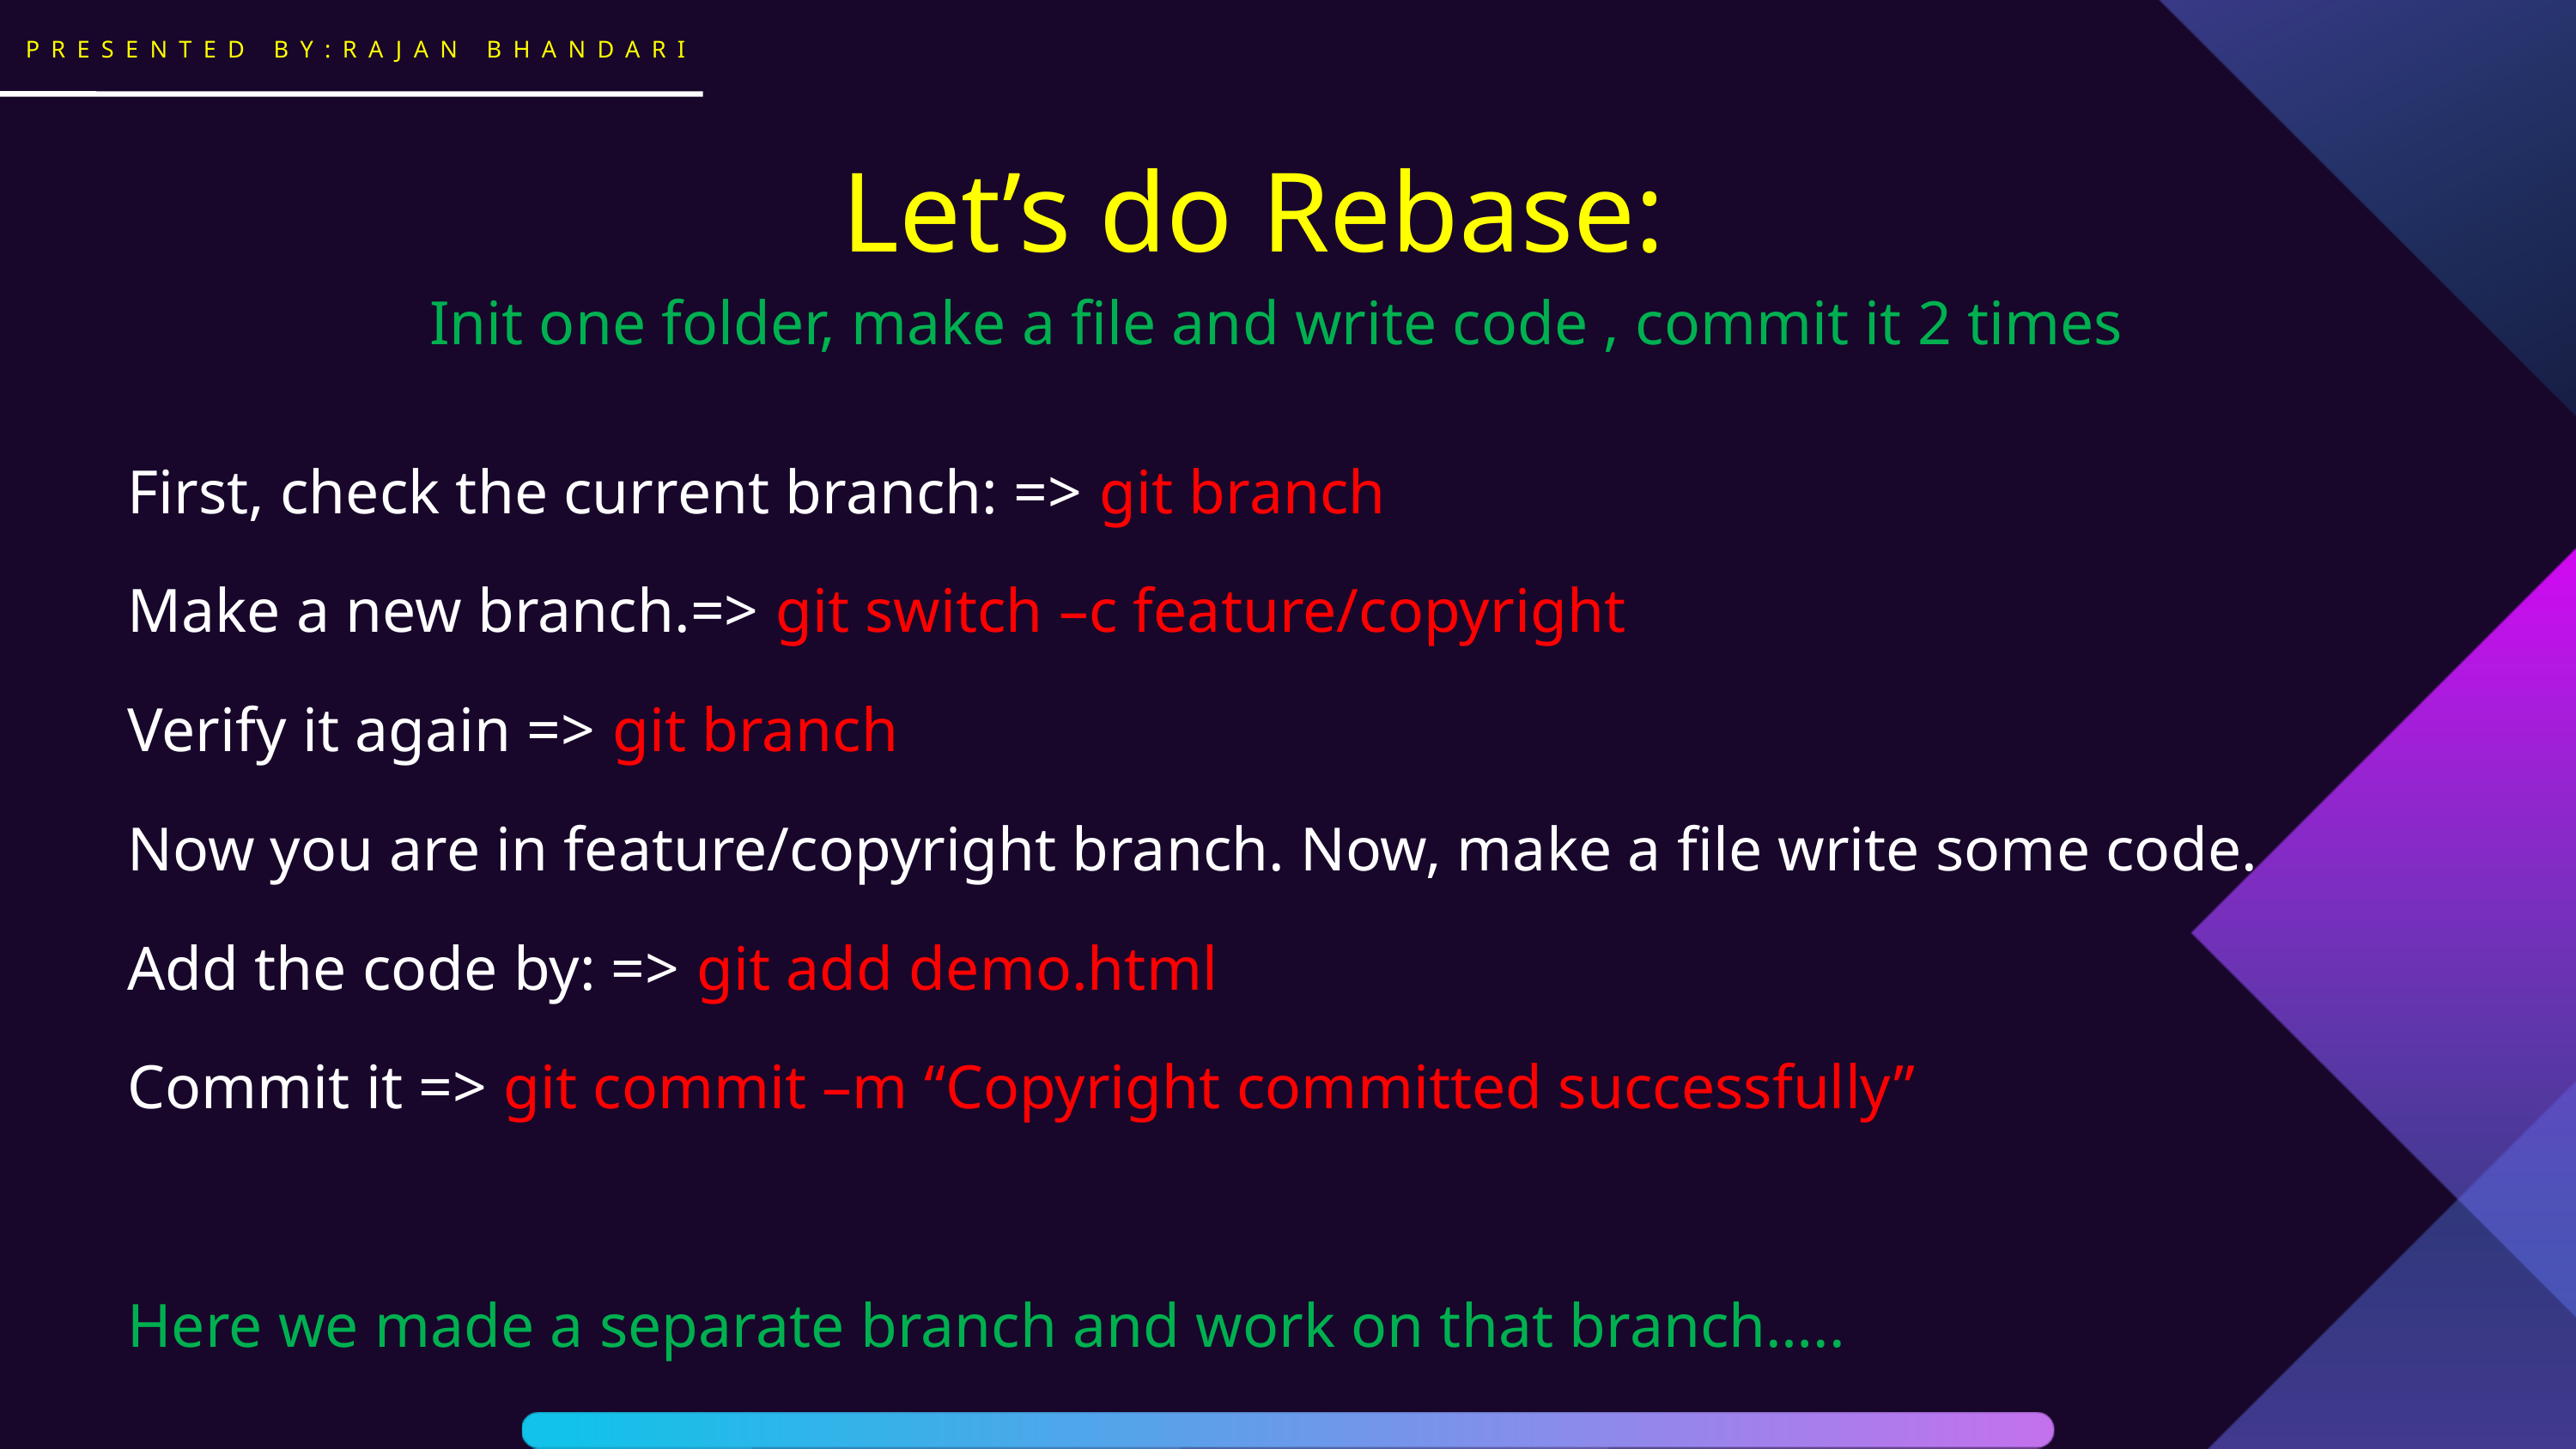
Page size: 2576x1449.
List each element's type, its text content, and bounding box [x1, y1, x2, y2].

text_box Init one folder, make a file and write code , commit it 2 times [428, 237, 2211, 357]
text_box [521, 1412, 1710, 1449]
text_box [1710, 0, 2576, 1449]
text_box Let’s do Rebase: [149, 120, 2357, 275]
text_box First, check the current branch: => git branch Make a new branch.=> git switch –c feature/copyright Verify it again => git branch Now you are in feature/copyright branch. Now, make a file write some code. Add the code by: => git add demo.html Commit it => git commit –m “Copyright committed successfully” Here we made a separate branch and work on that branch….. [127, 406, 2379, 1360]
text_box PRESENTED BY:RAJAN BHANDARI [25, 36, 728, 63]
